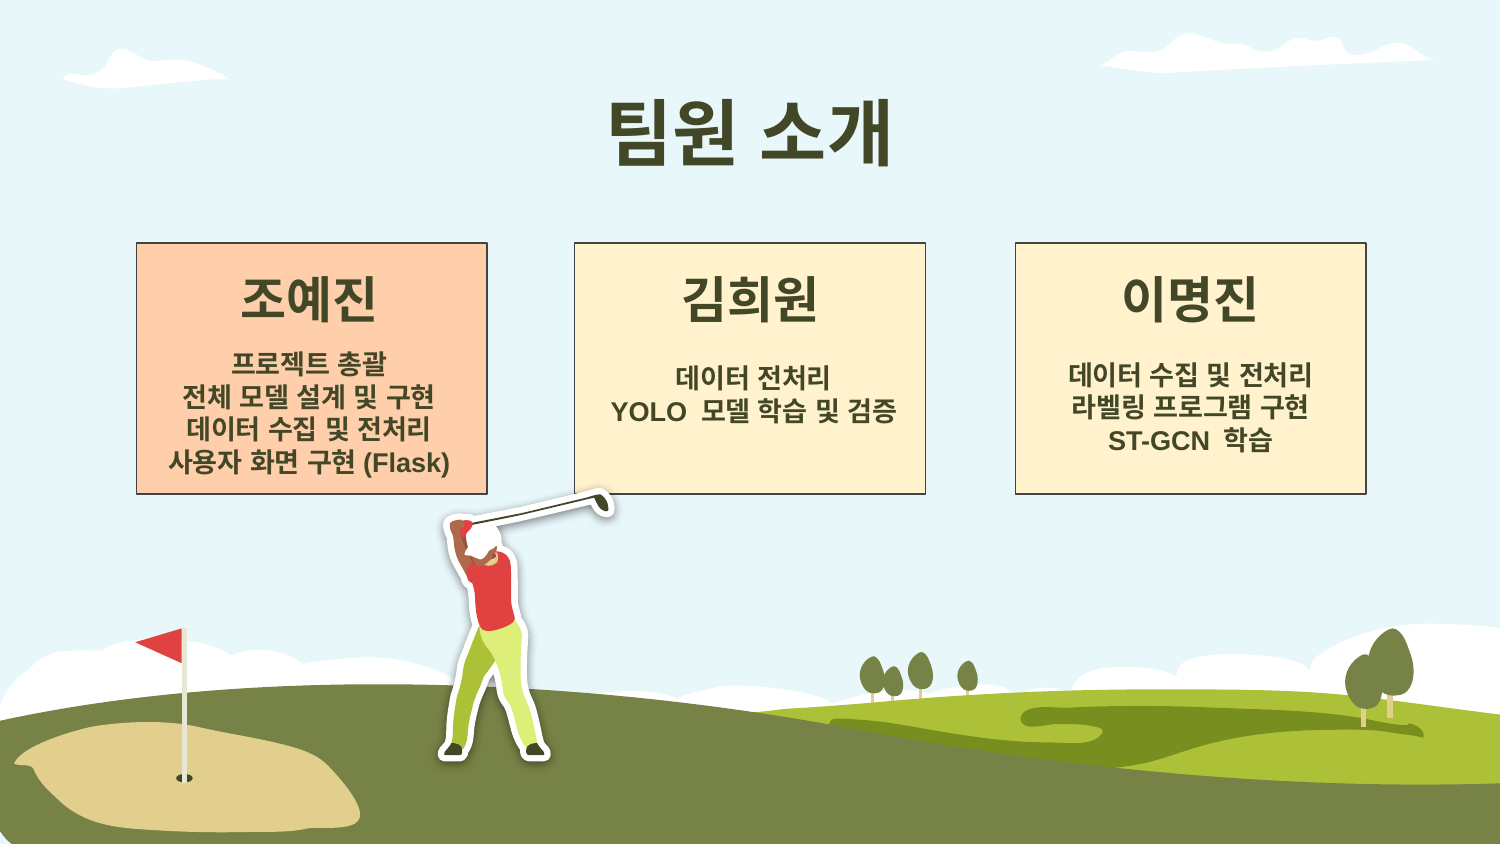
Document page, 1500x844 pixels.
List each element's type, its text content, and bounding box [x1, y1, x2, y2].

text_box [1015, 471, 1367, 495]
subtitle 조예진 [117, 269, 501, 344]
text_box [1015, 242, 1367, 269]
text_box [574, 242, 926, 269]
text_box [136, 242, 488, 269]
title 팀원 소개 [118, 72, 1382, 167]
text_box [443, 494, 610, 756]
subtitle 김희원 [558, 269, 942, 344]
subtitle 데이터 수집 및 전처리 라벨링 프로그램 구현 ST-GCN 학습 [999, 344, 1383, 471]
text_box [574, 458, 926, 495]
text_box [134, 628, 193, 783]
subtitle 이명진 [999, 269, 1383, 344]
subtitle 프로젝트 총괄 전체 모델 설계 및 구현 데이터 수집 및 전처리 사용자 화면 구현(Flask) [117, 344, 501, 495]
subtitle 데이터 전처리 YOLO 모델 학습 및 검증 [562, 330, 946, 458]
